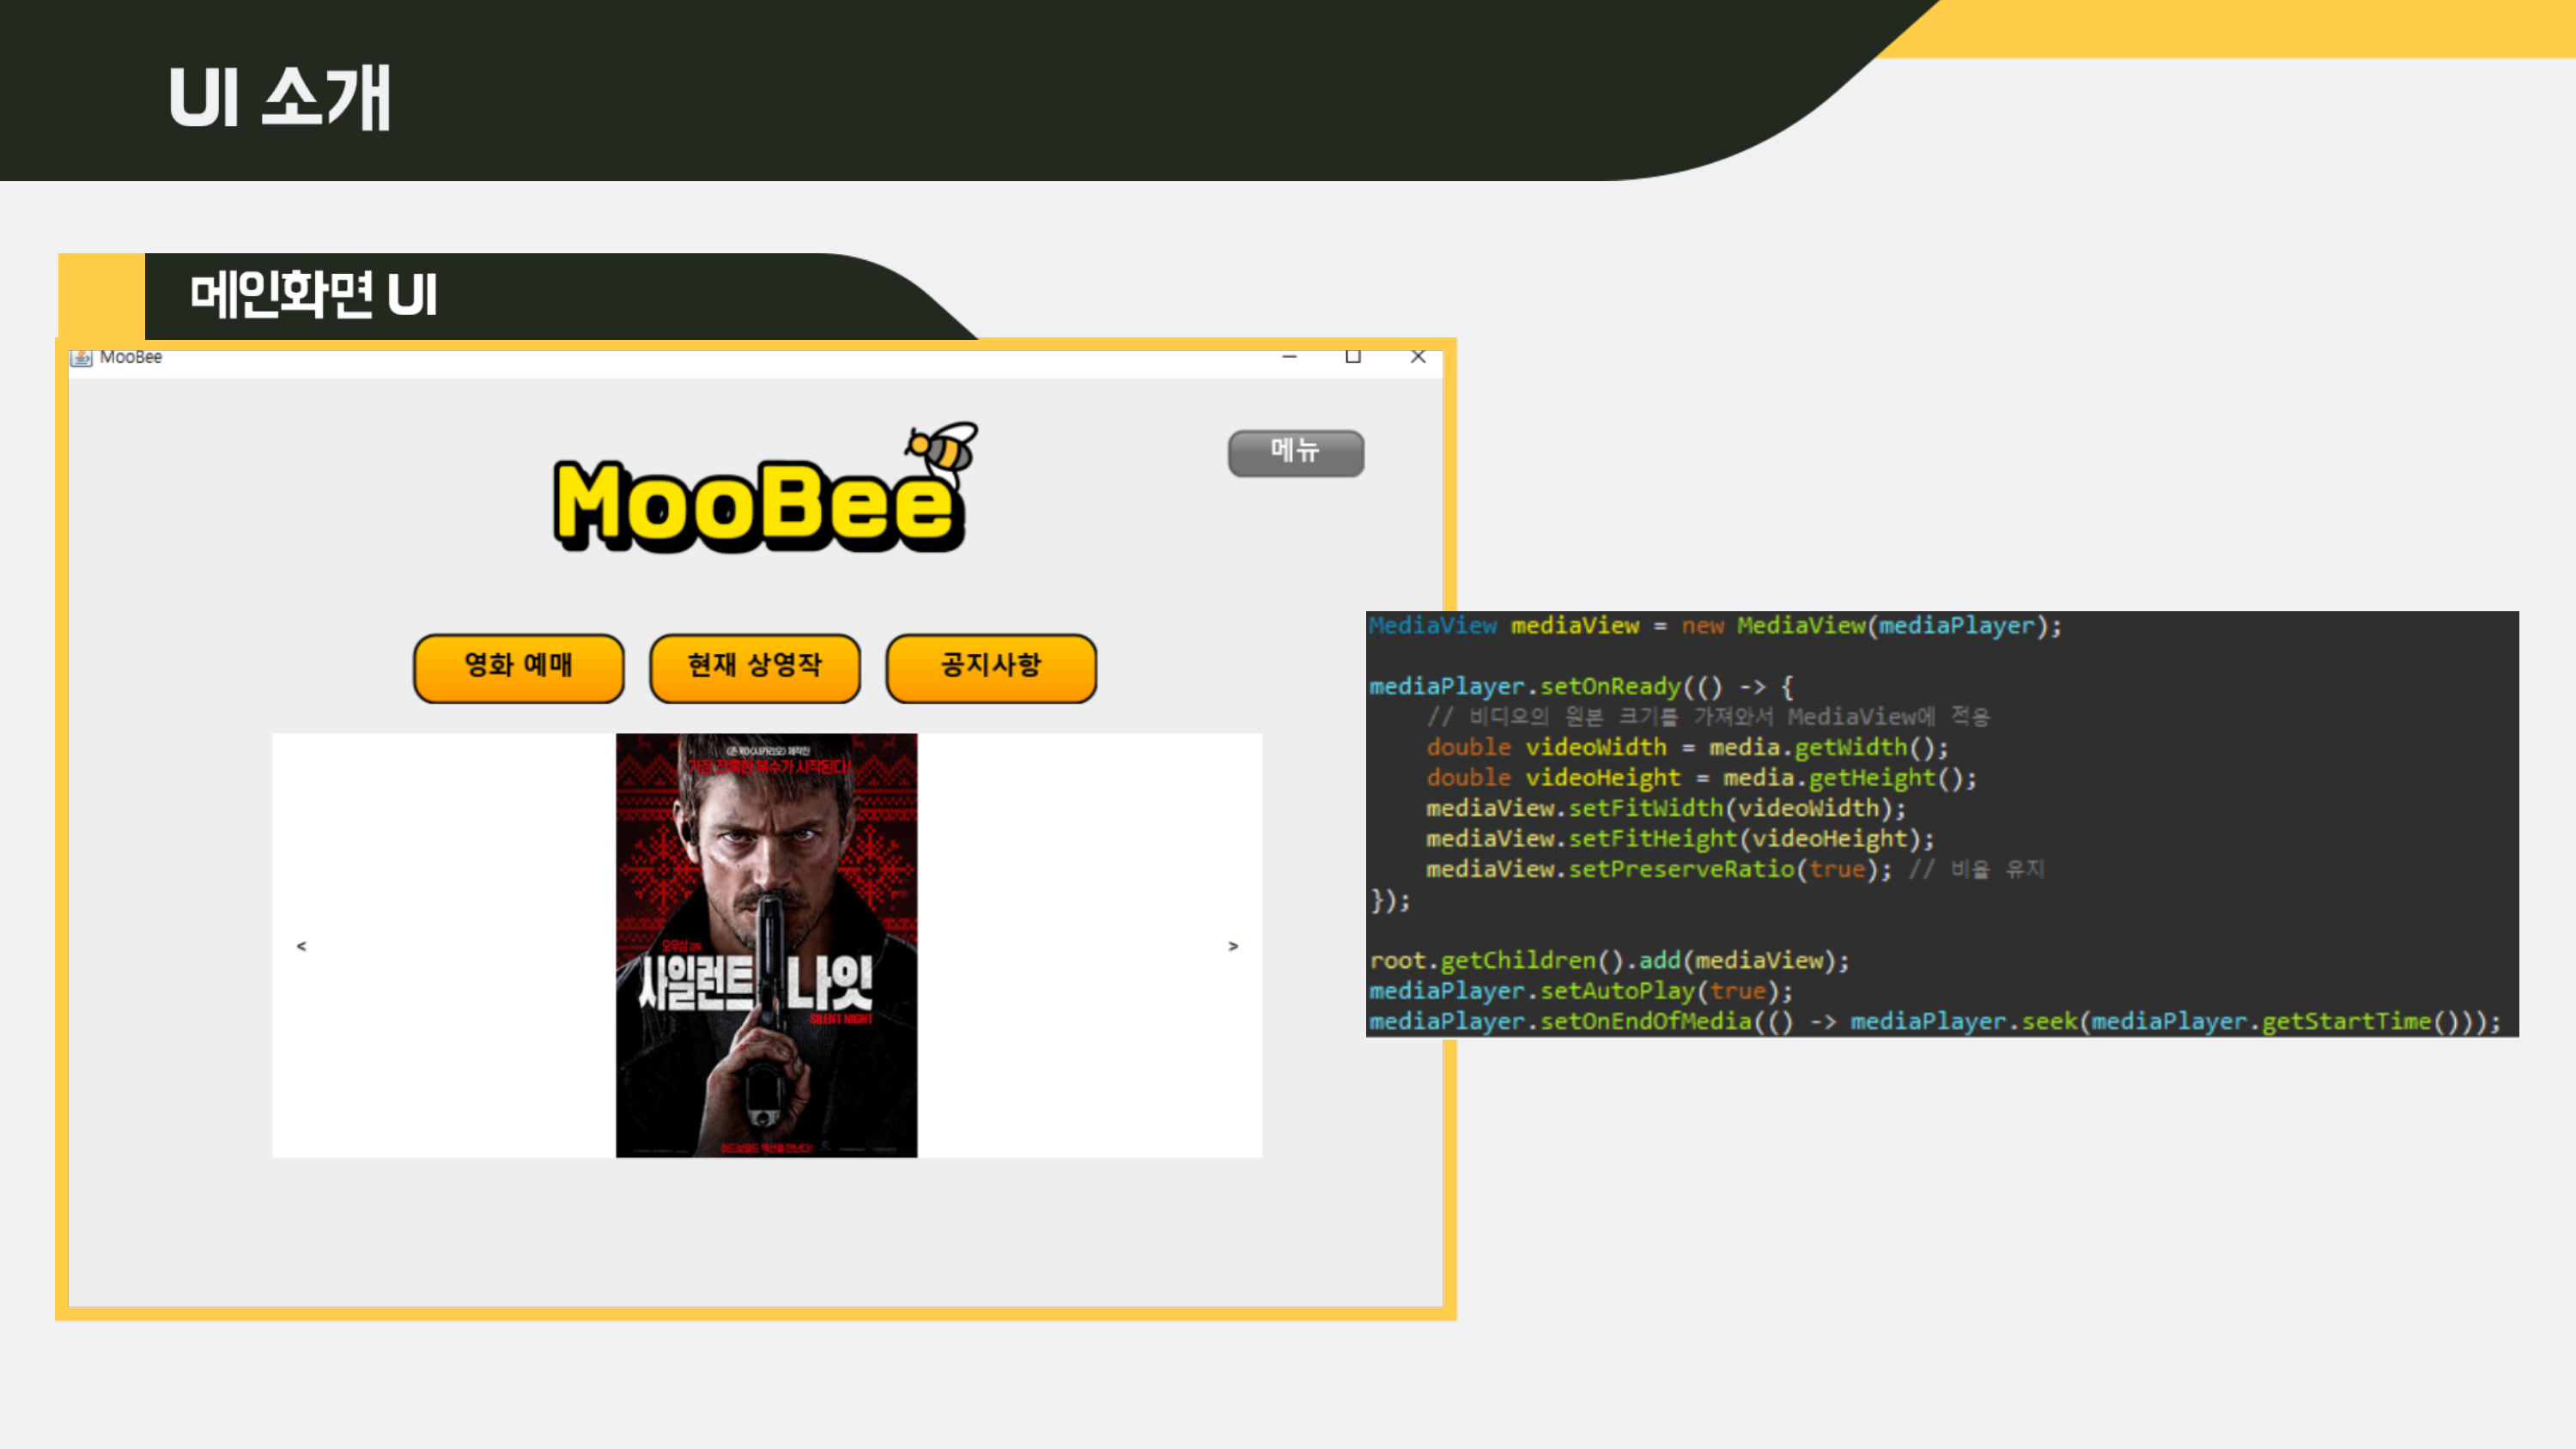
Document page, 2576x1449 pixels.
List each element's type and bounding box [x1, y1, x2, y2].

picture [55, 228, 2519, 1322]
picture [0, 0, 2576, 227]
